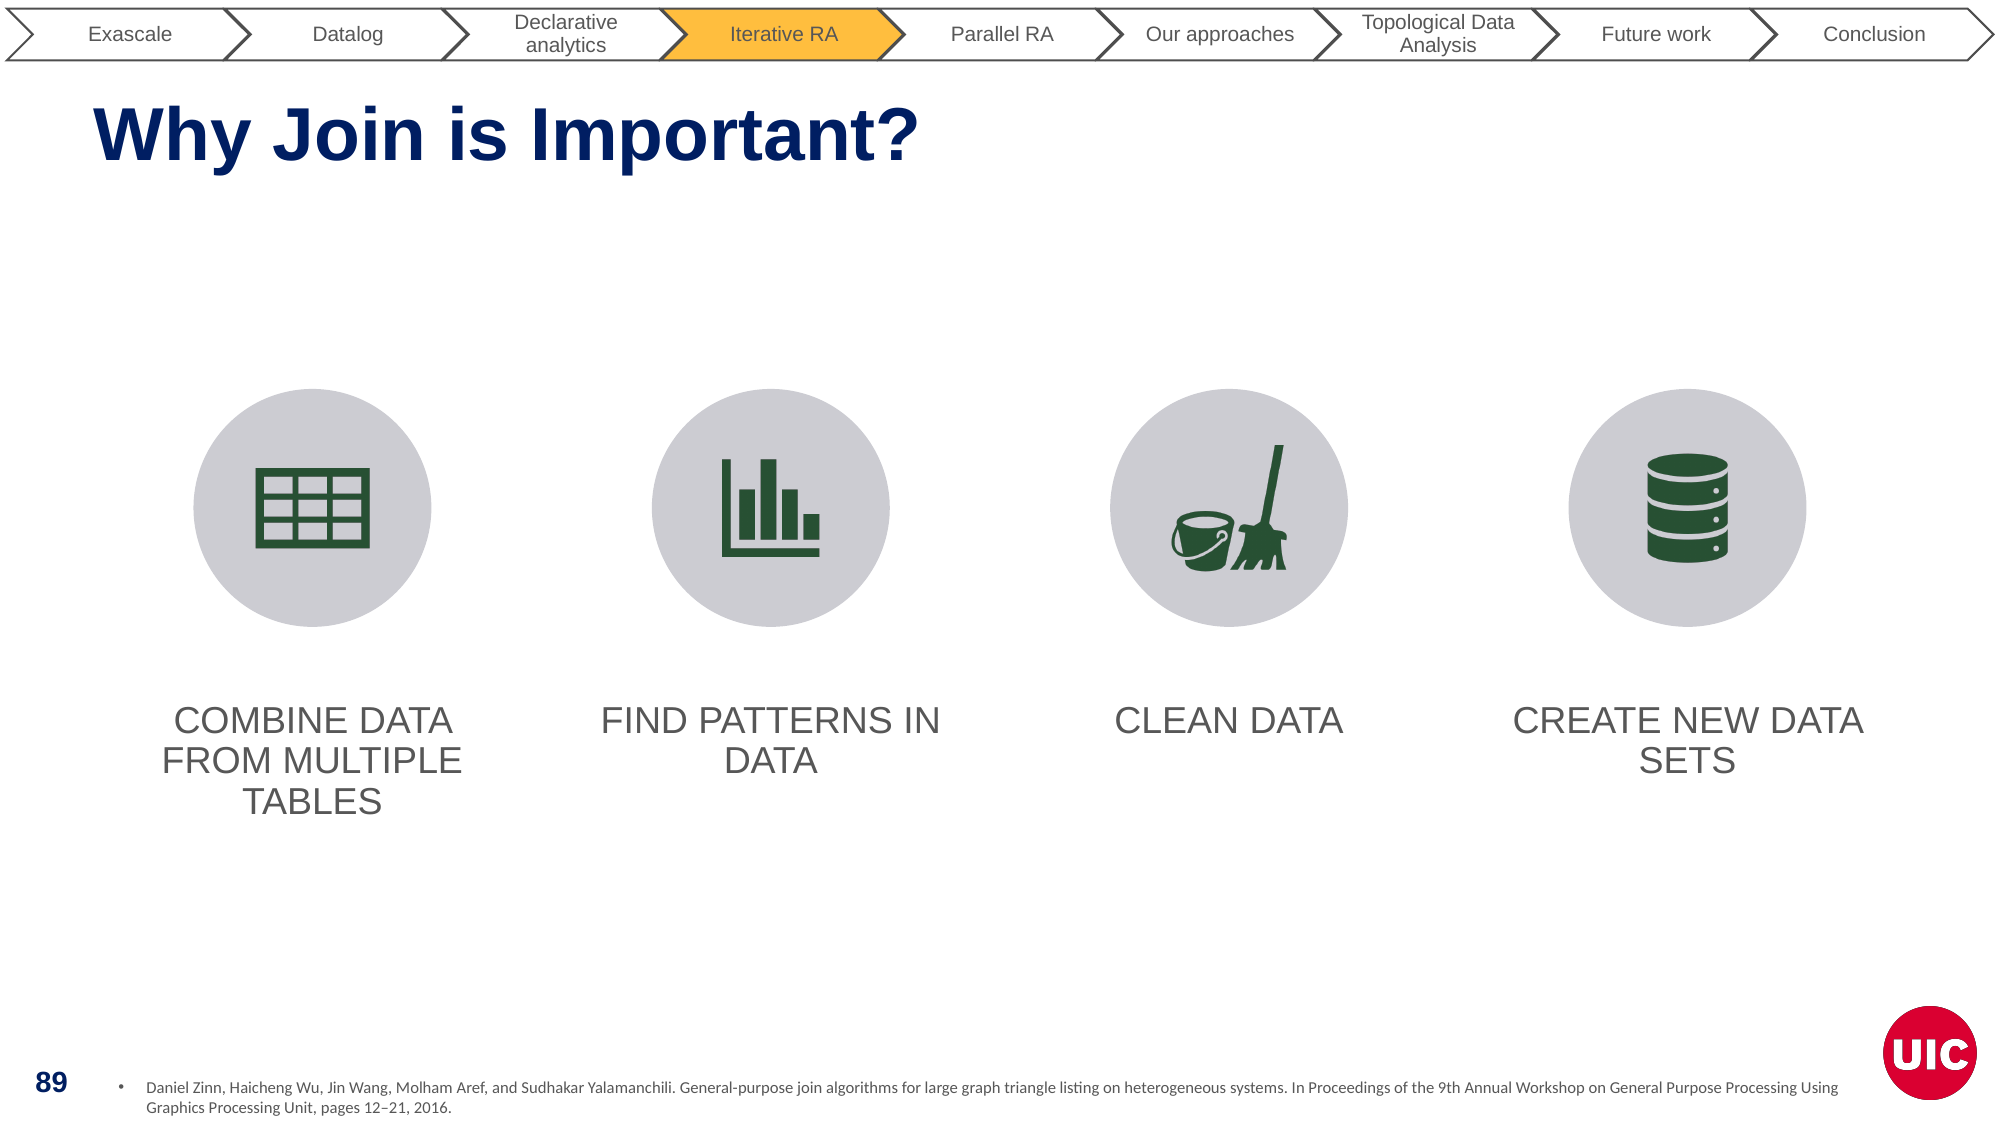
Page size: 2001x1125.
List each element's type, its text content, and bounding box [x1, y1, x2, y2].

text_box Daniel Zinn, Haicheng Wu, Jin Wang, Molham Aref, and Sudhakar Yalamanchili. General-purpose join algorithms for large graph triangle listing on heterogeneous systems. In Proceedings of the 9th Annual Workshop on General Purpose Processing Using Graphics Processing Unit, pages 12–21, 2016. [103, 1069, 1882, 1125]
title Why Join is Important? [93, 70, 1907, 204]
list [93, 235, 1907, 973]
picture [1880, 1004, 1980, 1102]
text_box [6, 8, 1994, 61]
